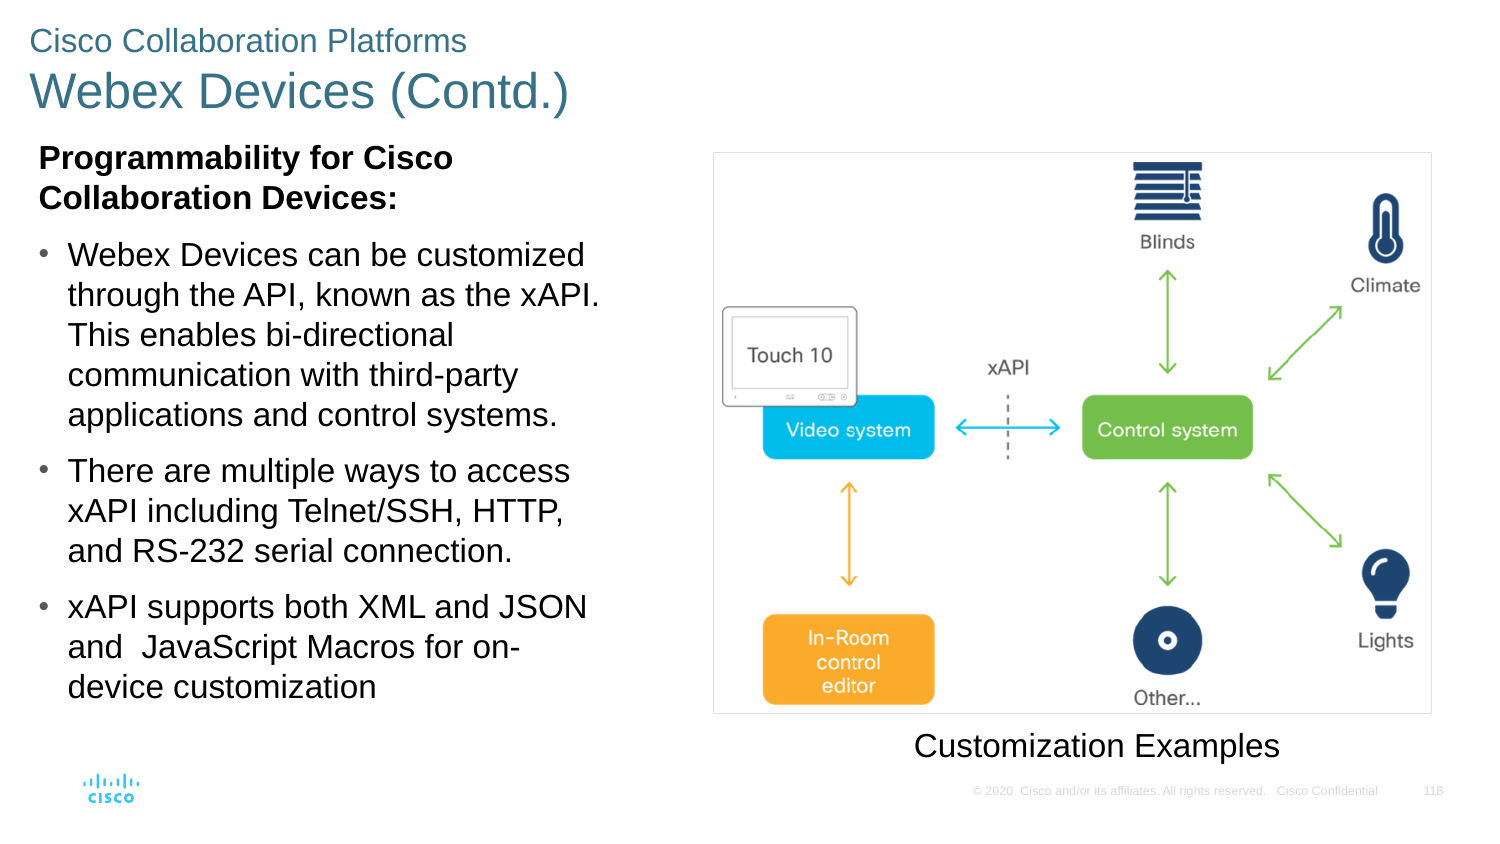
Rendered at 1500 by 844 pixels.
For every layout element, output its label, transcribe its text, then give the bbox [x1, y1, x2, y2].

title Cisco Collaboration Platforms Webex Devices (Contd.) [14, 6, 1474, 131]
text_box Customization Examples [757, 717, 1438, 772]
picture [708, 142, 1433, 723]
list Programmability for Cisco Collaboration Devices: Webex Devices can be customized through the API, known as the xAPI. This enables bi-directional communication with third-party applications and control systems. There are multiple ways to access xAPI including Telnet/SSH, HTTP, and RS-232 serial connection. xAPI supports both XML and JSON and JavaScript Macros for on-device customization [23, 129, 638, 741]
